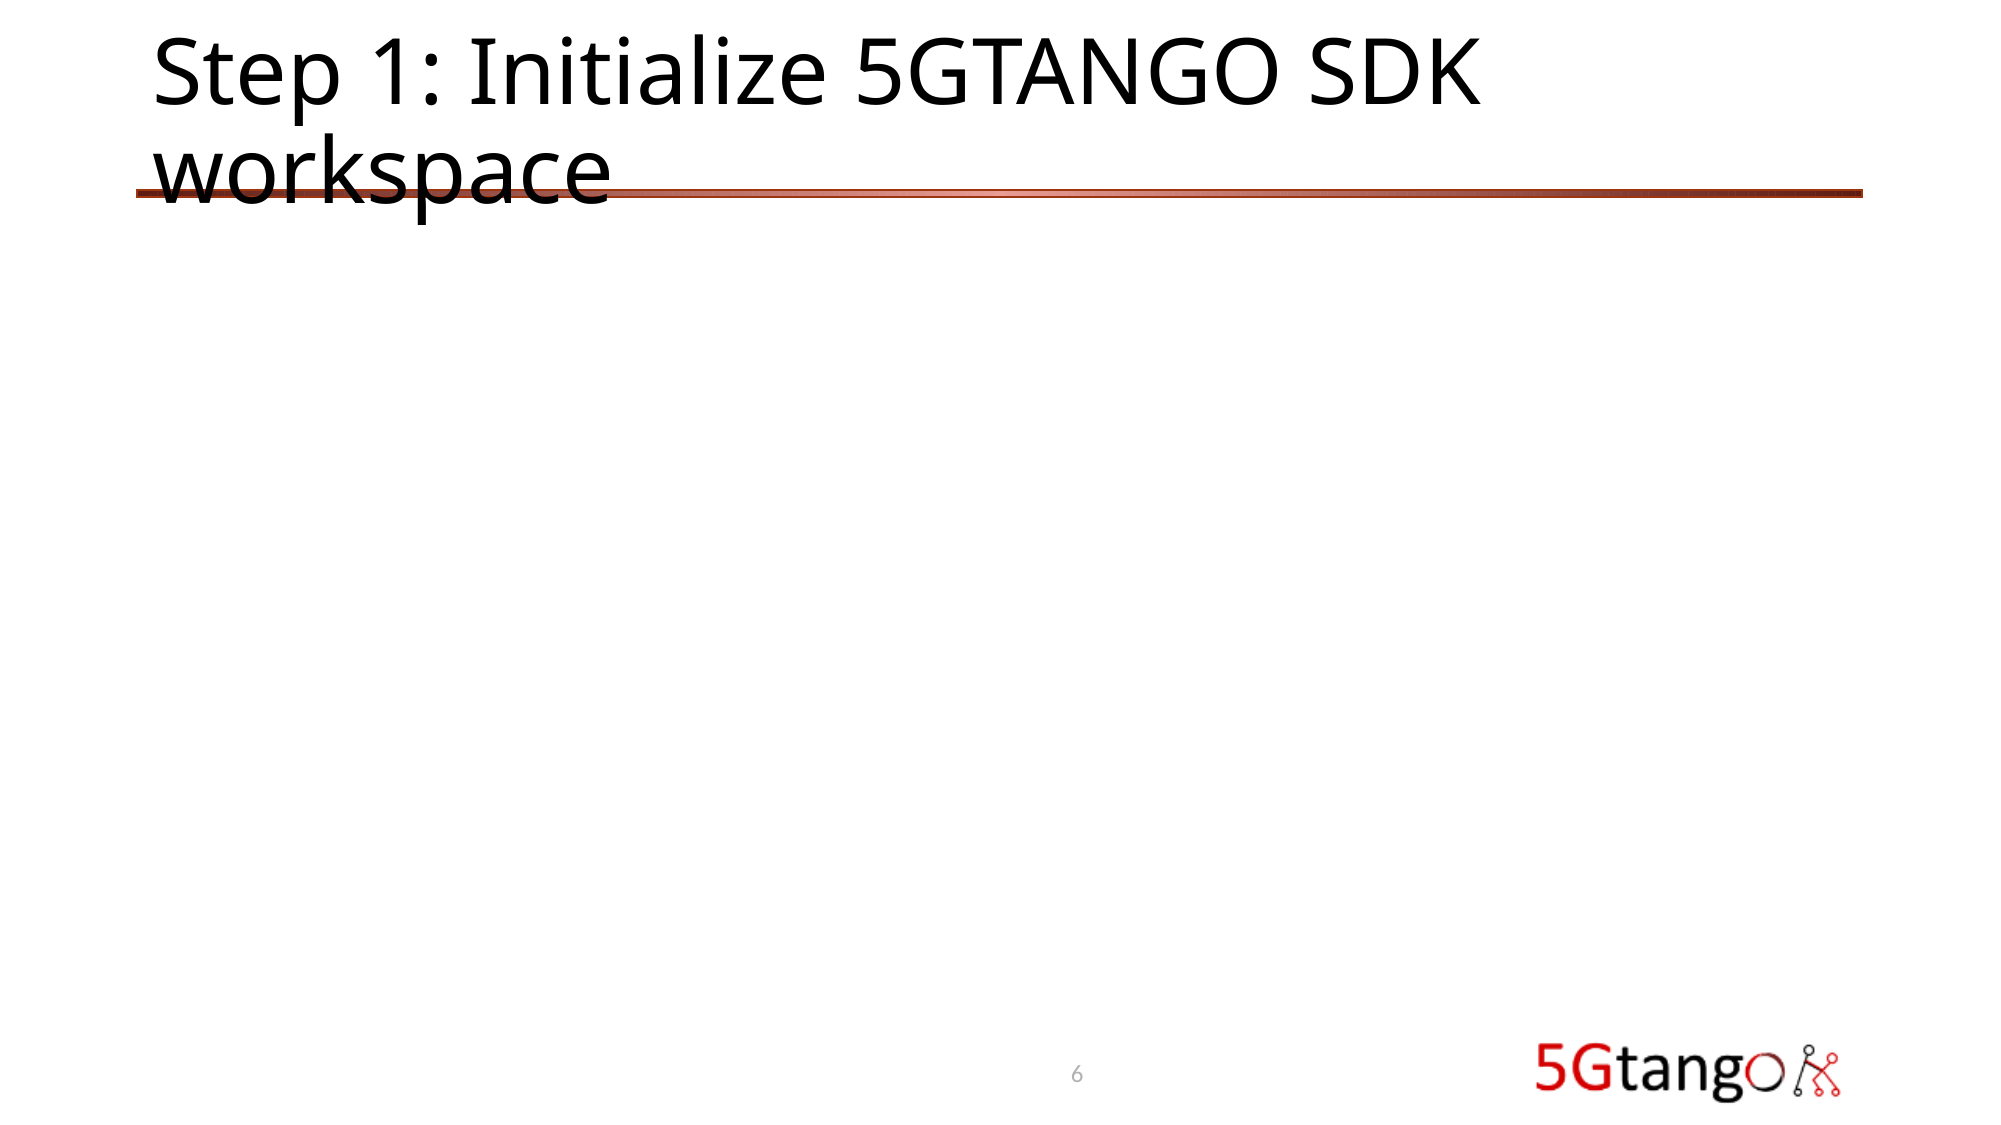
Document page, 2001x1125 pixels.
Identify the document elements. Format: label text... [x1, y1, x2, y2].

picture [1512, 1031, 1863, 1114]
title Step 1: Initialize 5GTANGO SDK workspace [137, 59, 1863, 190]
slide_number 6 [901, 1042, 1099, 1103]
